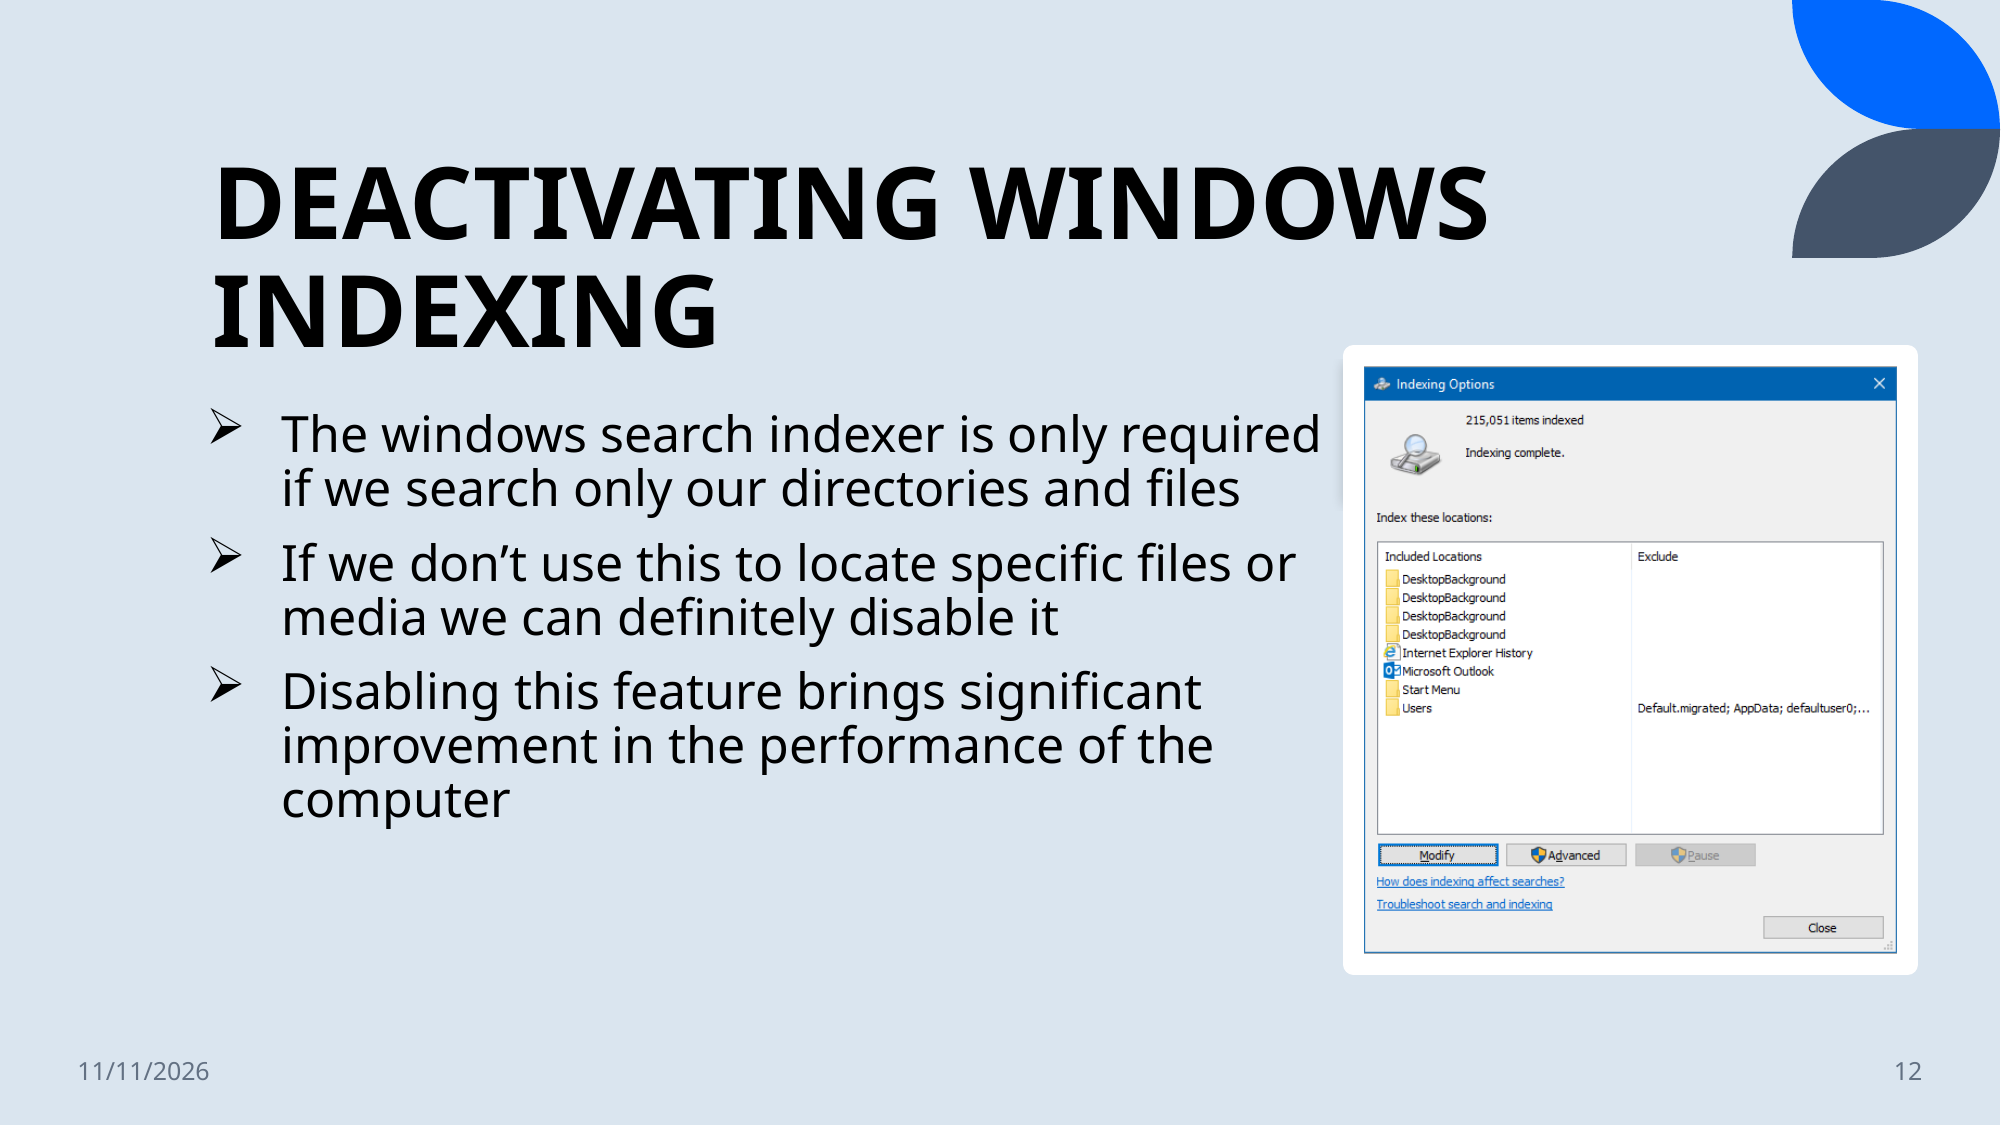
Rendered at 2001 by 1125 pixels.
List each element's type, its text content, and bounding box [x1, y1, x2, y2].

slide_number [62, 1042, 342, 1103]
picture [1363, 366, 1898, 954]
title DEACTIVATING WINDOWS INDEXING [197, 159, 1803, 377]
list The windows search indexer is only required if we search only our directories and files If we don’t use this to locate specific files or media we can definitely disable it Disabling this feature brings significant improvement in the performance of the computer [191, 401, 1343, 954]
slide_number 12 [1665, 1042, 1938, 1103]
